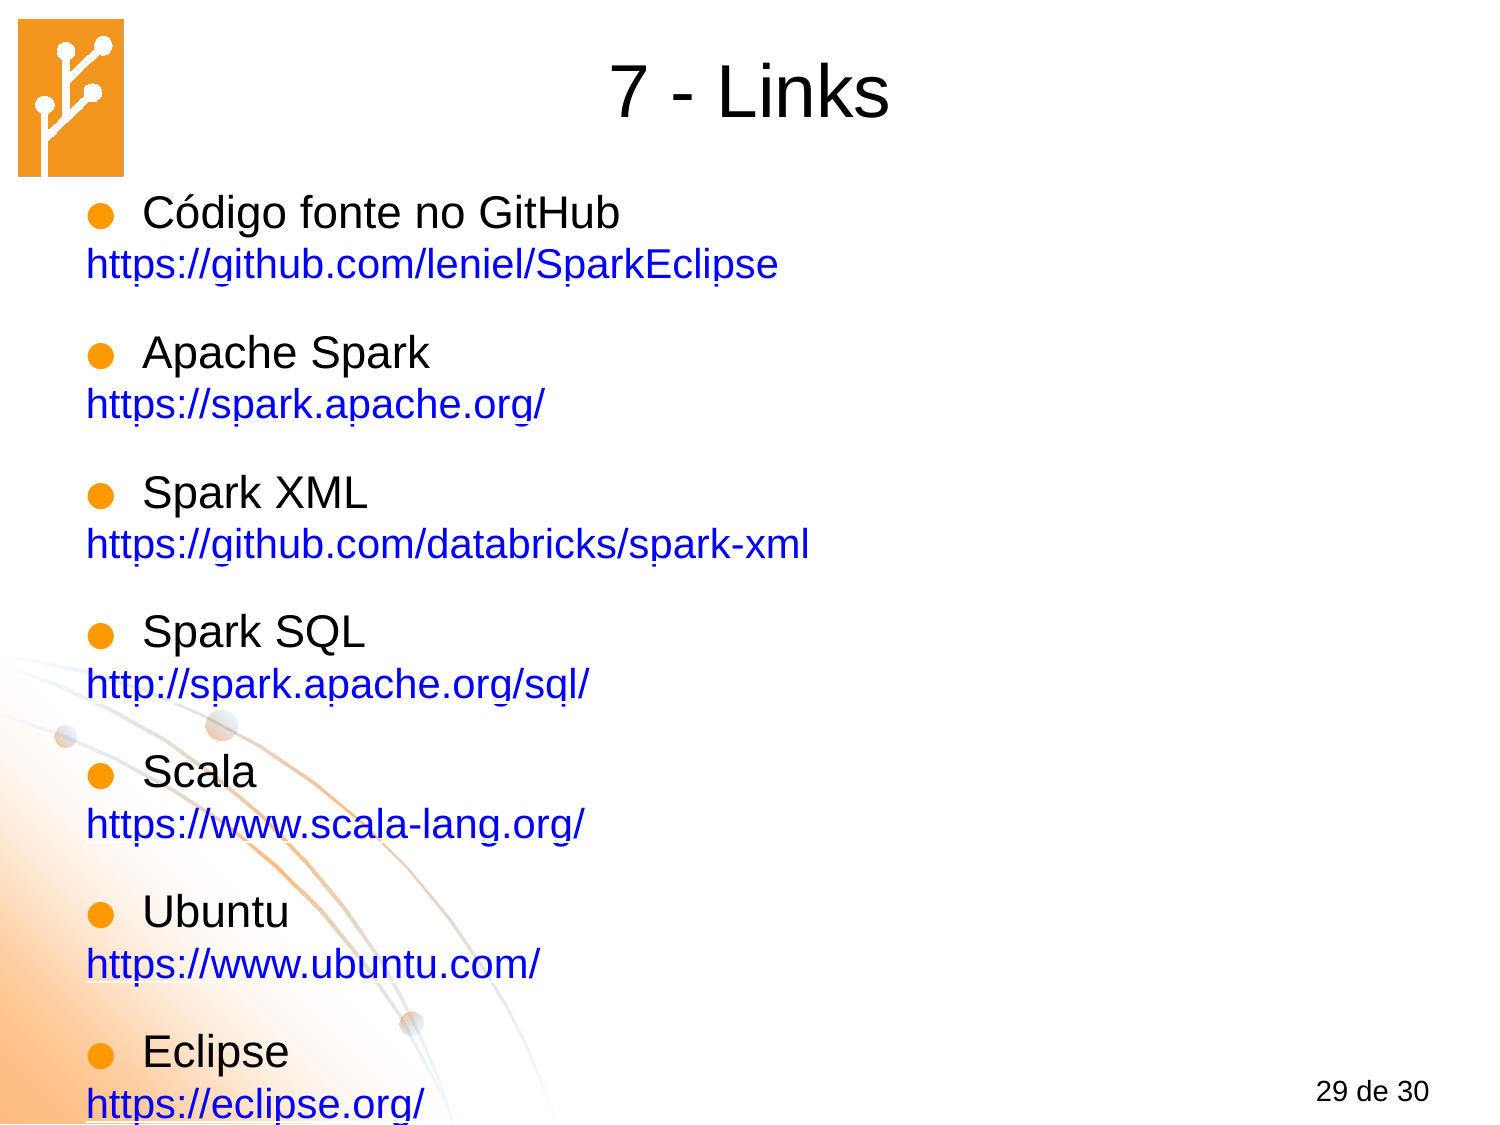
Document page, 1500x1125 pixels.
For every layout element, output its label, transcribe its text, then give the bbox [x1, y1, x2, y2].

text_box Código fonte no GitHub https://github.com/leniel/SparkEclipse Apache Spark https://spark.apache.org/ Spark XML https://github.com/databricks/spark-xml Spark SQL http://spark.apache.org/sql/ Scala https://www.scala-lang.org/ Ubuntu https://www.ubuntu.com/ Eclipse https://eclipse.org/ [0, 174, 1500, 1125]
text_box 29 de 30 [1295, 1057, 1451, 1112]
text_box 7 - Links [0, 0, 1500, 174]
